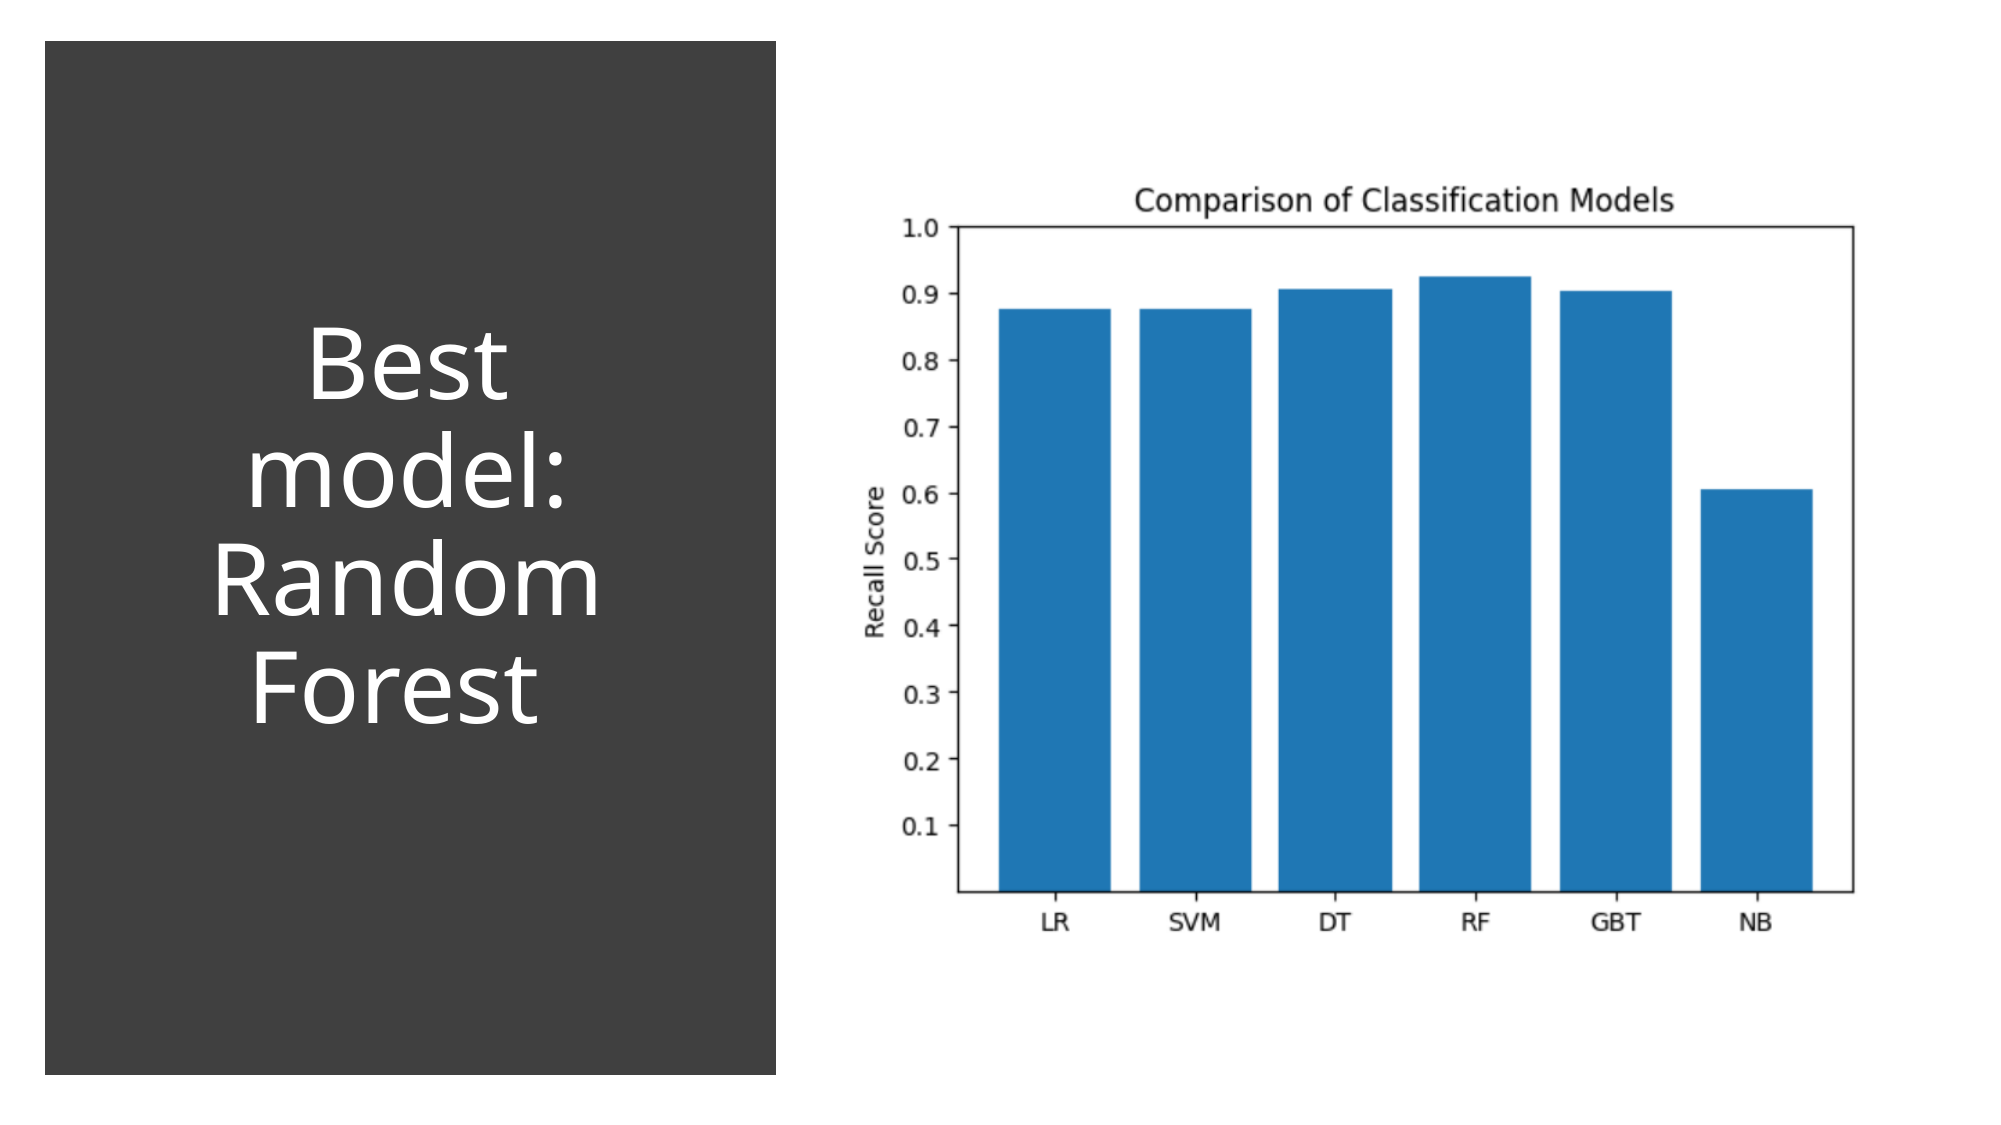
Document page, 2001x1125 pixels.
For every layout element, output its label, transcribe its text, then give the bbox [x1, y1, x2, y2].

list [845, 171, 1921, 955]
title Best model: Random Forest [121, 121, 693, 936]
text_box [54, 50, 767, 1066]
